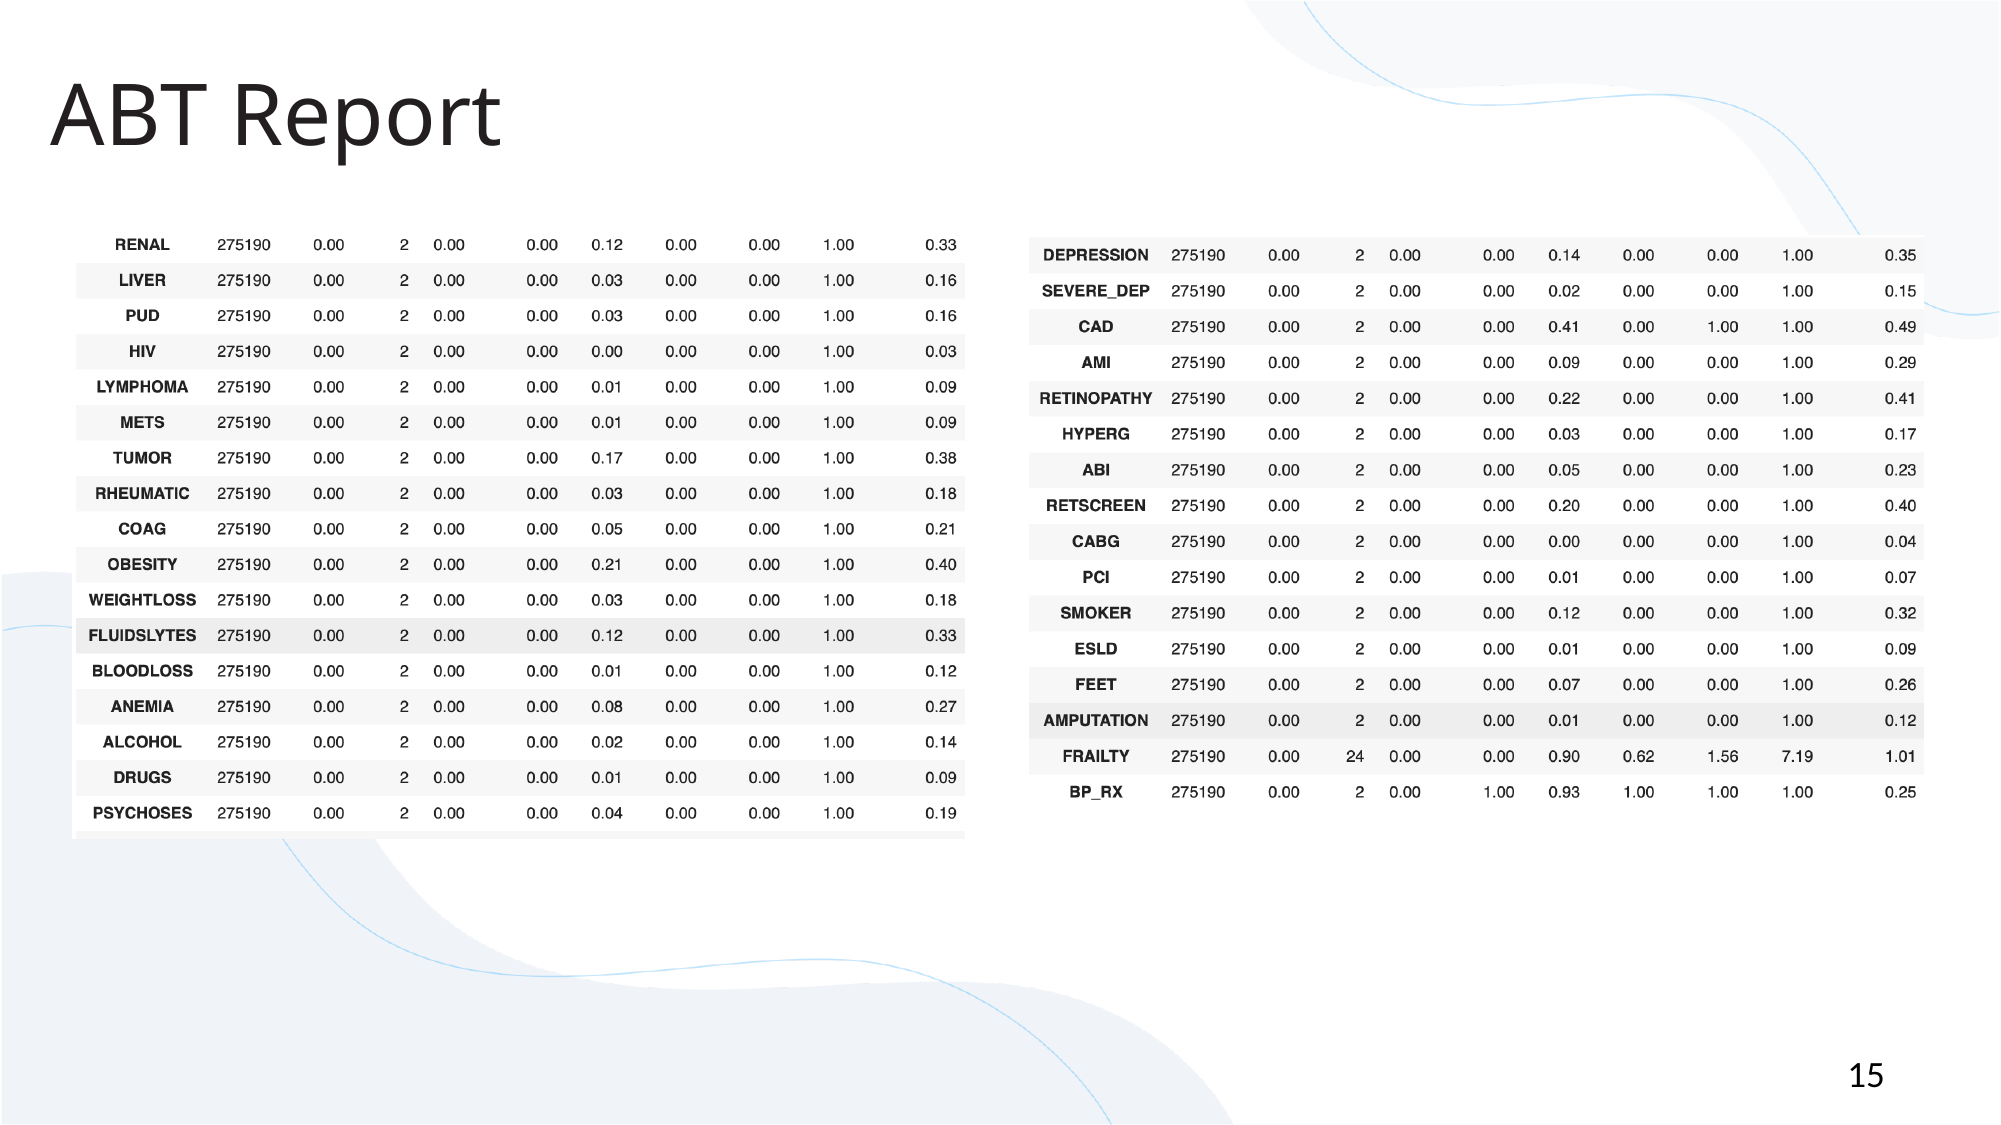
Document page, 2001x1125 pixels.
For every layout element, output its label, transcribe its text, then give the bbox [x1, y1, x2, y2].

text_box ABT Report [50, 21, 1645, 163]
picture [0, 0, 2001, 1125]
slide_number 15 [1433, 1042, 1900, 1103]
